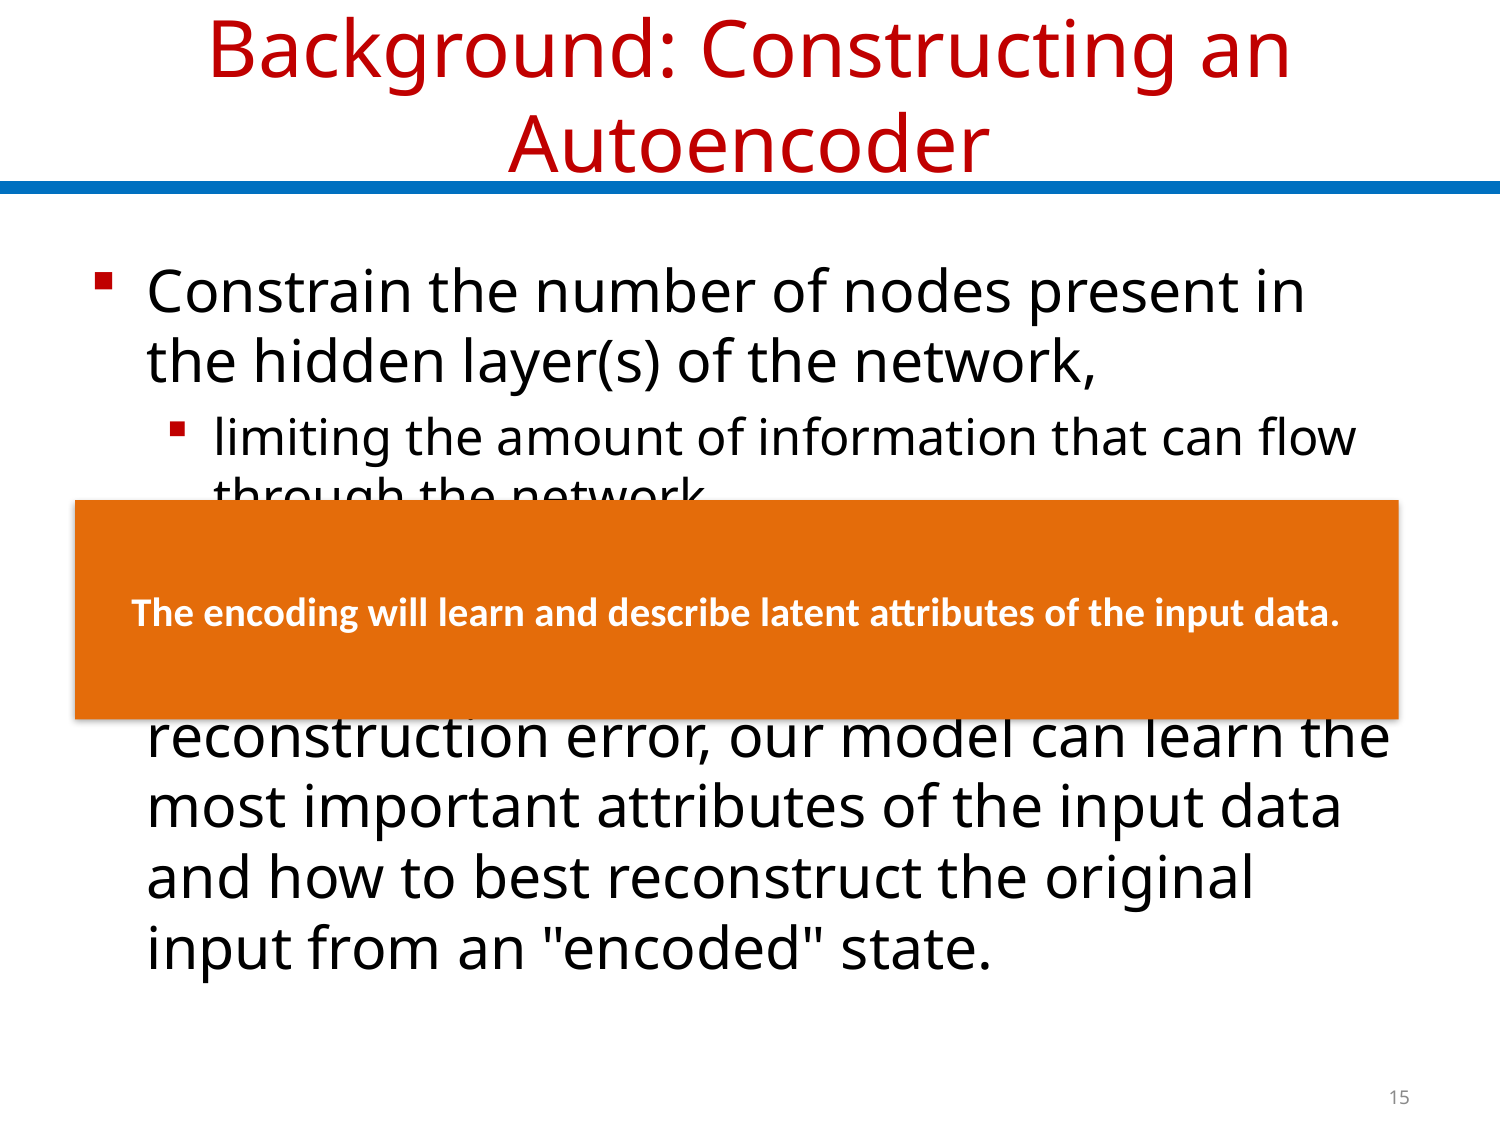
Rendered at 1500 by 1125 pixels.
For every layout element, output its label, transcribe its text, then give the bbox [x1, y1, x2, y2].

slide_number 15 [1074, 1085, 1425, 1112]
list Constrain the number of nodes present in the hidden layer(s) of the network, limiting the amount of information that can flow through the network By penalizing the network according to the reconstruction error, our model can learn the most important attributes of the input data and how to best reconstruct the original input from an "encoded" state. [75, 245, 1425, 1096]
text_box The encoding will learn and describe latent attributes of the input data. [74, 499, 1399, 720]
title Background: Constructing an Autoencoder [0, 0, 1500, 188]
